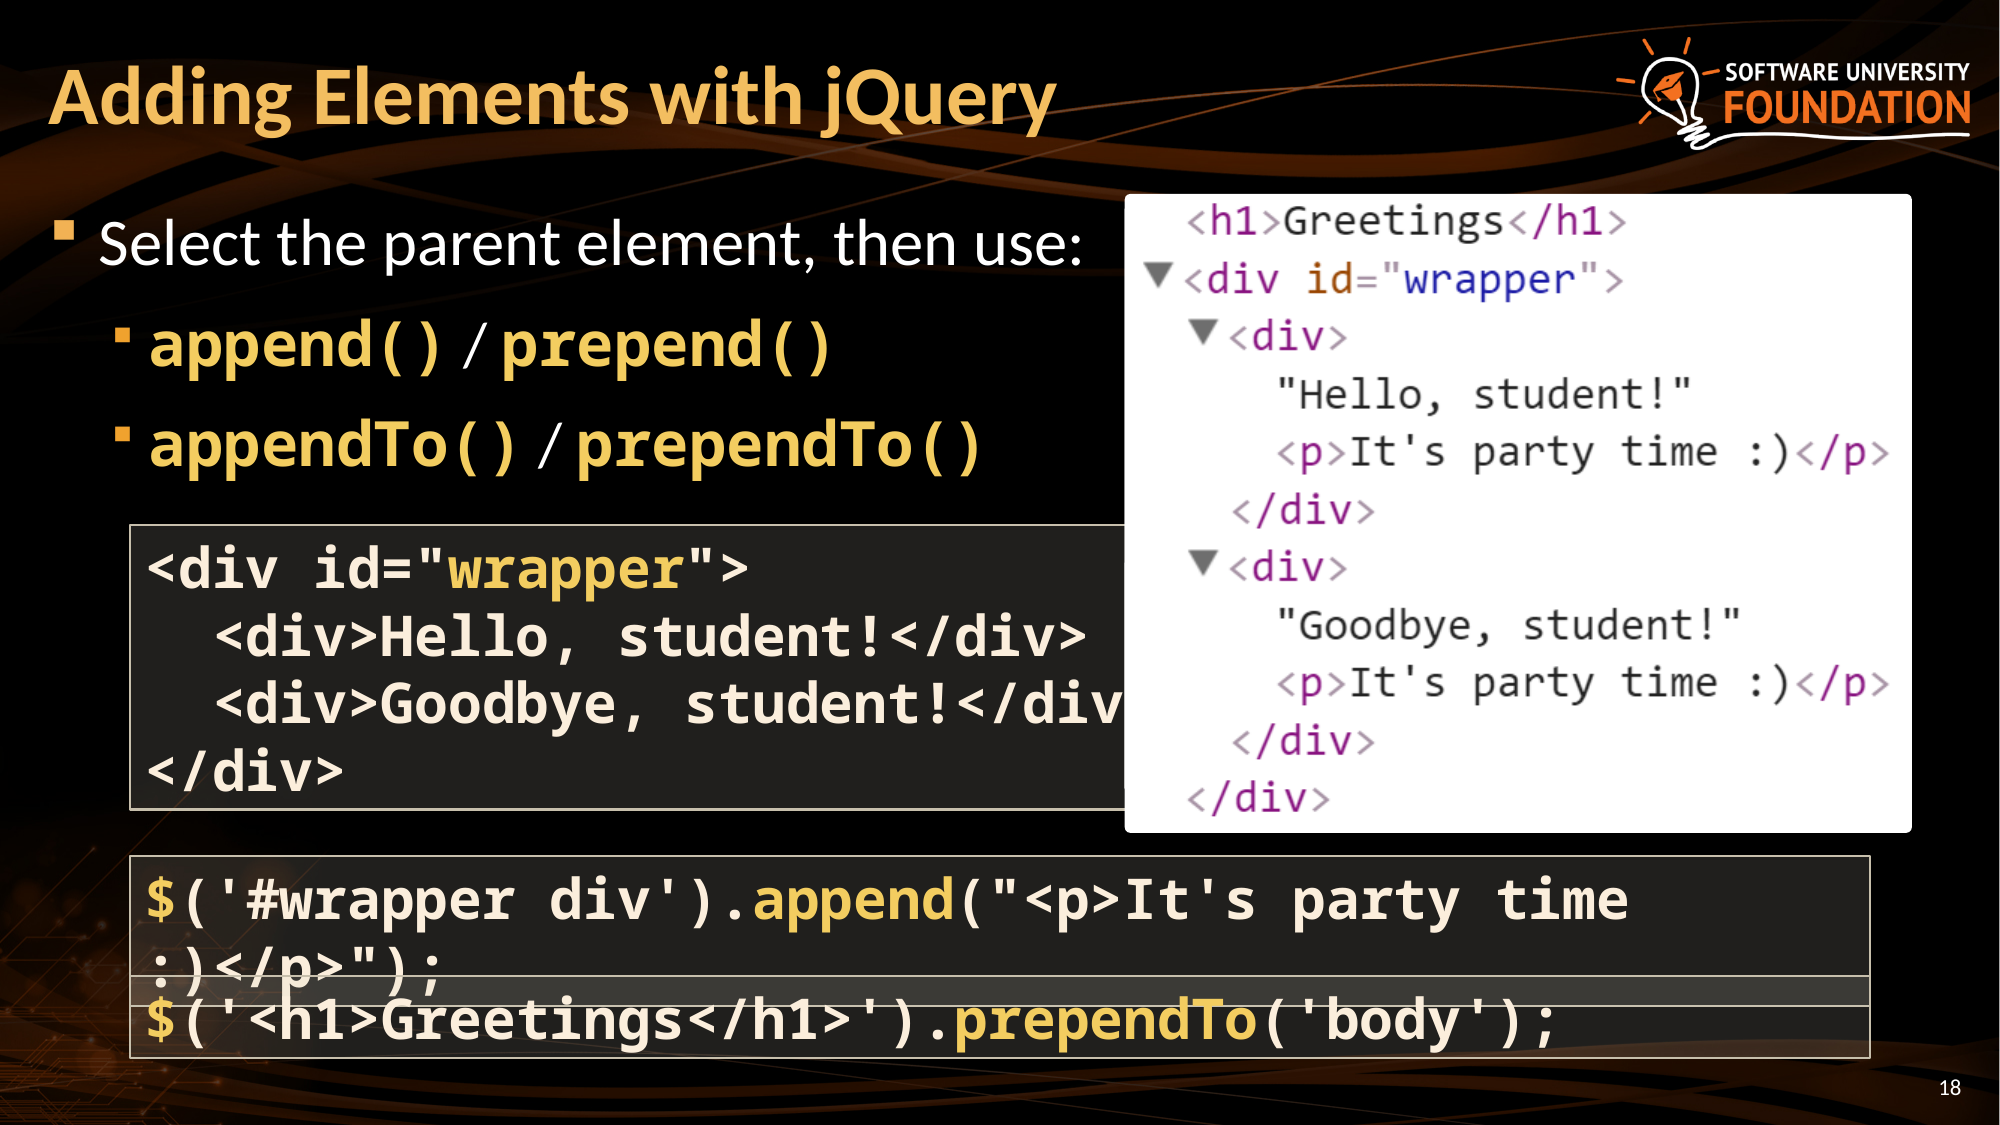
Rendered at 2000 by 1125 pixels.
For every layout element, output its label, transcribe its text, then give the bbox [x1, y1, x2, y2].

picture [0, 0, 2000, 1125]
text_box <div id="wrapper"> <div>Hello, student!</div> <div>Goodbye, student!</div> </div> [129, 524, 1124, 810]
list Select the parent element, then use: append() / prepend() appendTo() / prependTo() [31, 188, 1968, 1103]
text_box $('<h1>Greetings</h1>').prependTo('body'); [129, 976, 1870, 1059]
title Adding Elements with jQuery [30, 6, 1602, 189]
text_box $('#wrapper div').append("<p>It's party time :)</p>"); [129, 855, 1870, 976]
